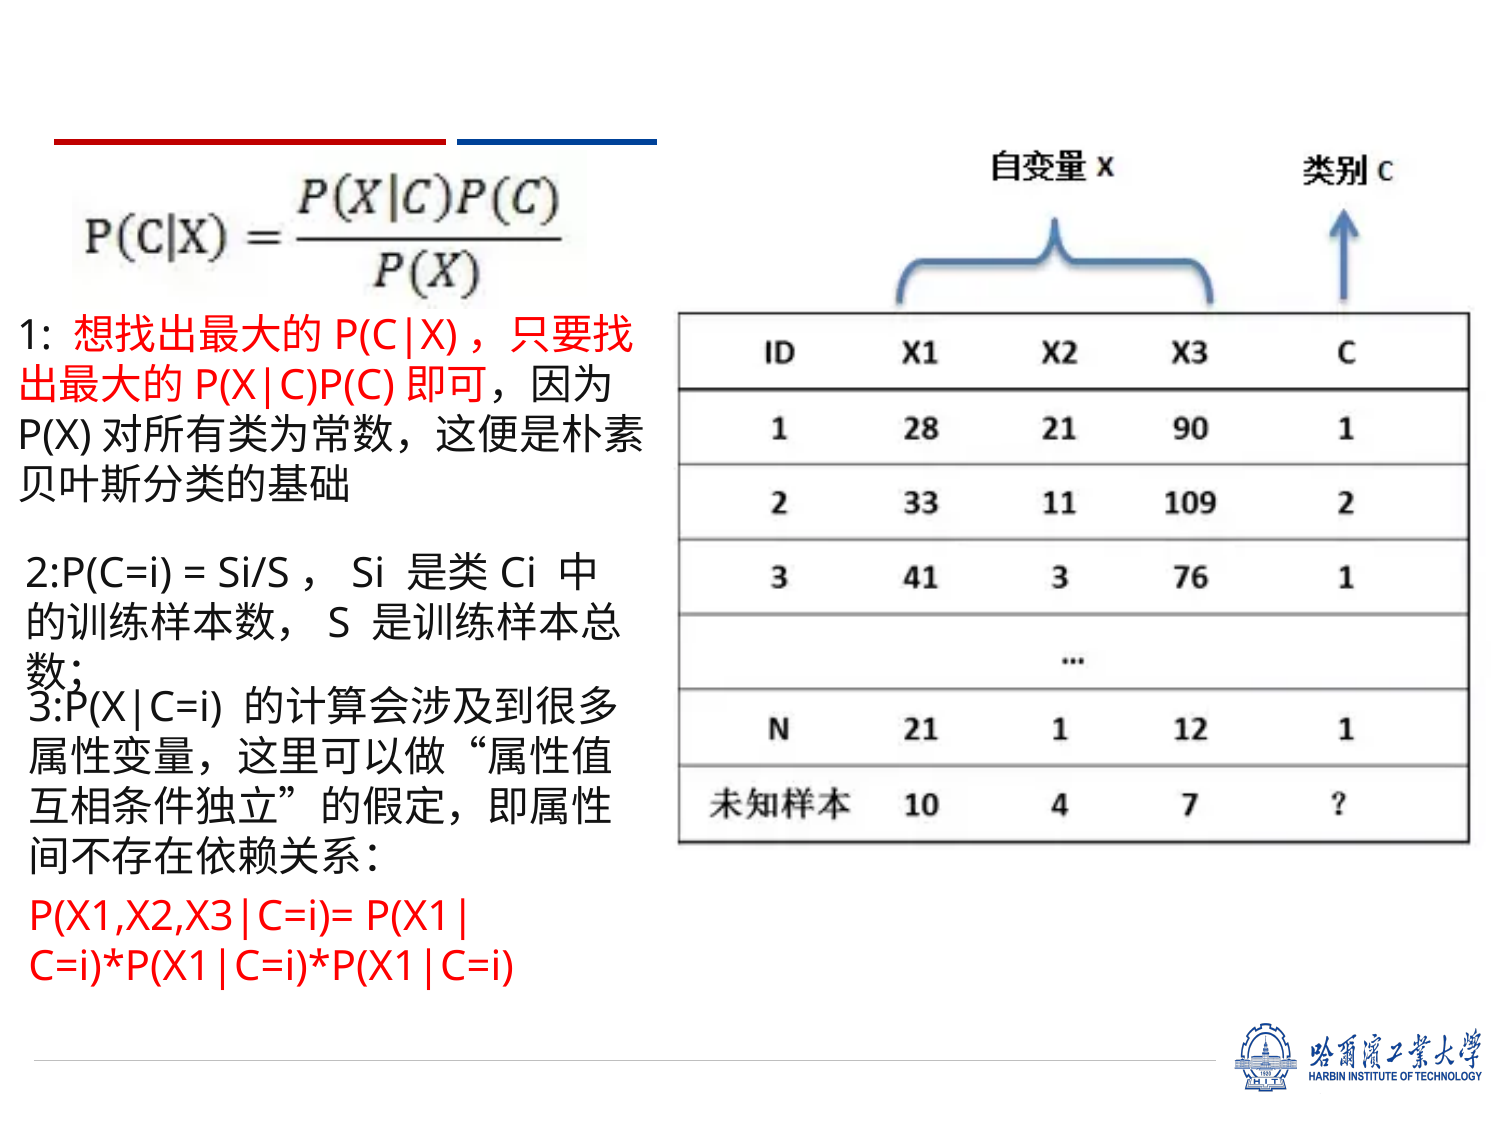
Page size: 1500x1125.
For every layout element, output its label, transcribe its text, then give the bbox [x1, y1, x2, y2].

picture [657, 125, 1500, 863]
text_box 3:P(X|C=i) 的计算会涉及到很多属性变量，这里可以做“属性值互相条件独立”的假定，即属性间不存在依赖关系： P(X1,X2,X3|C=i)= P(X1|C=i)*P(X1|C=i)*P(X1|C=i) [13, 672, 668, 1105]
text_box 2:P(C=i) = Si/S，Si 是类Ci 中的训练样本数，S 是训练样本总数； [10, 538, 650, 704]
picture [1204, 1023, 1482, 1094]
picture [72, 150, 587, 309]
text_box 1: 想找出最大的P(C|X)，只要找出最大的P(X|C)P(C)即可，因为P(X)对所有类为常数，这便是朴素贝叶斯分类的基础 [2, 300, 657, 515]
